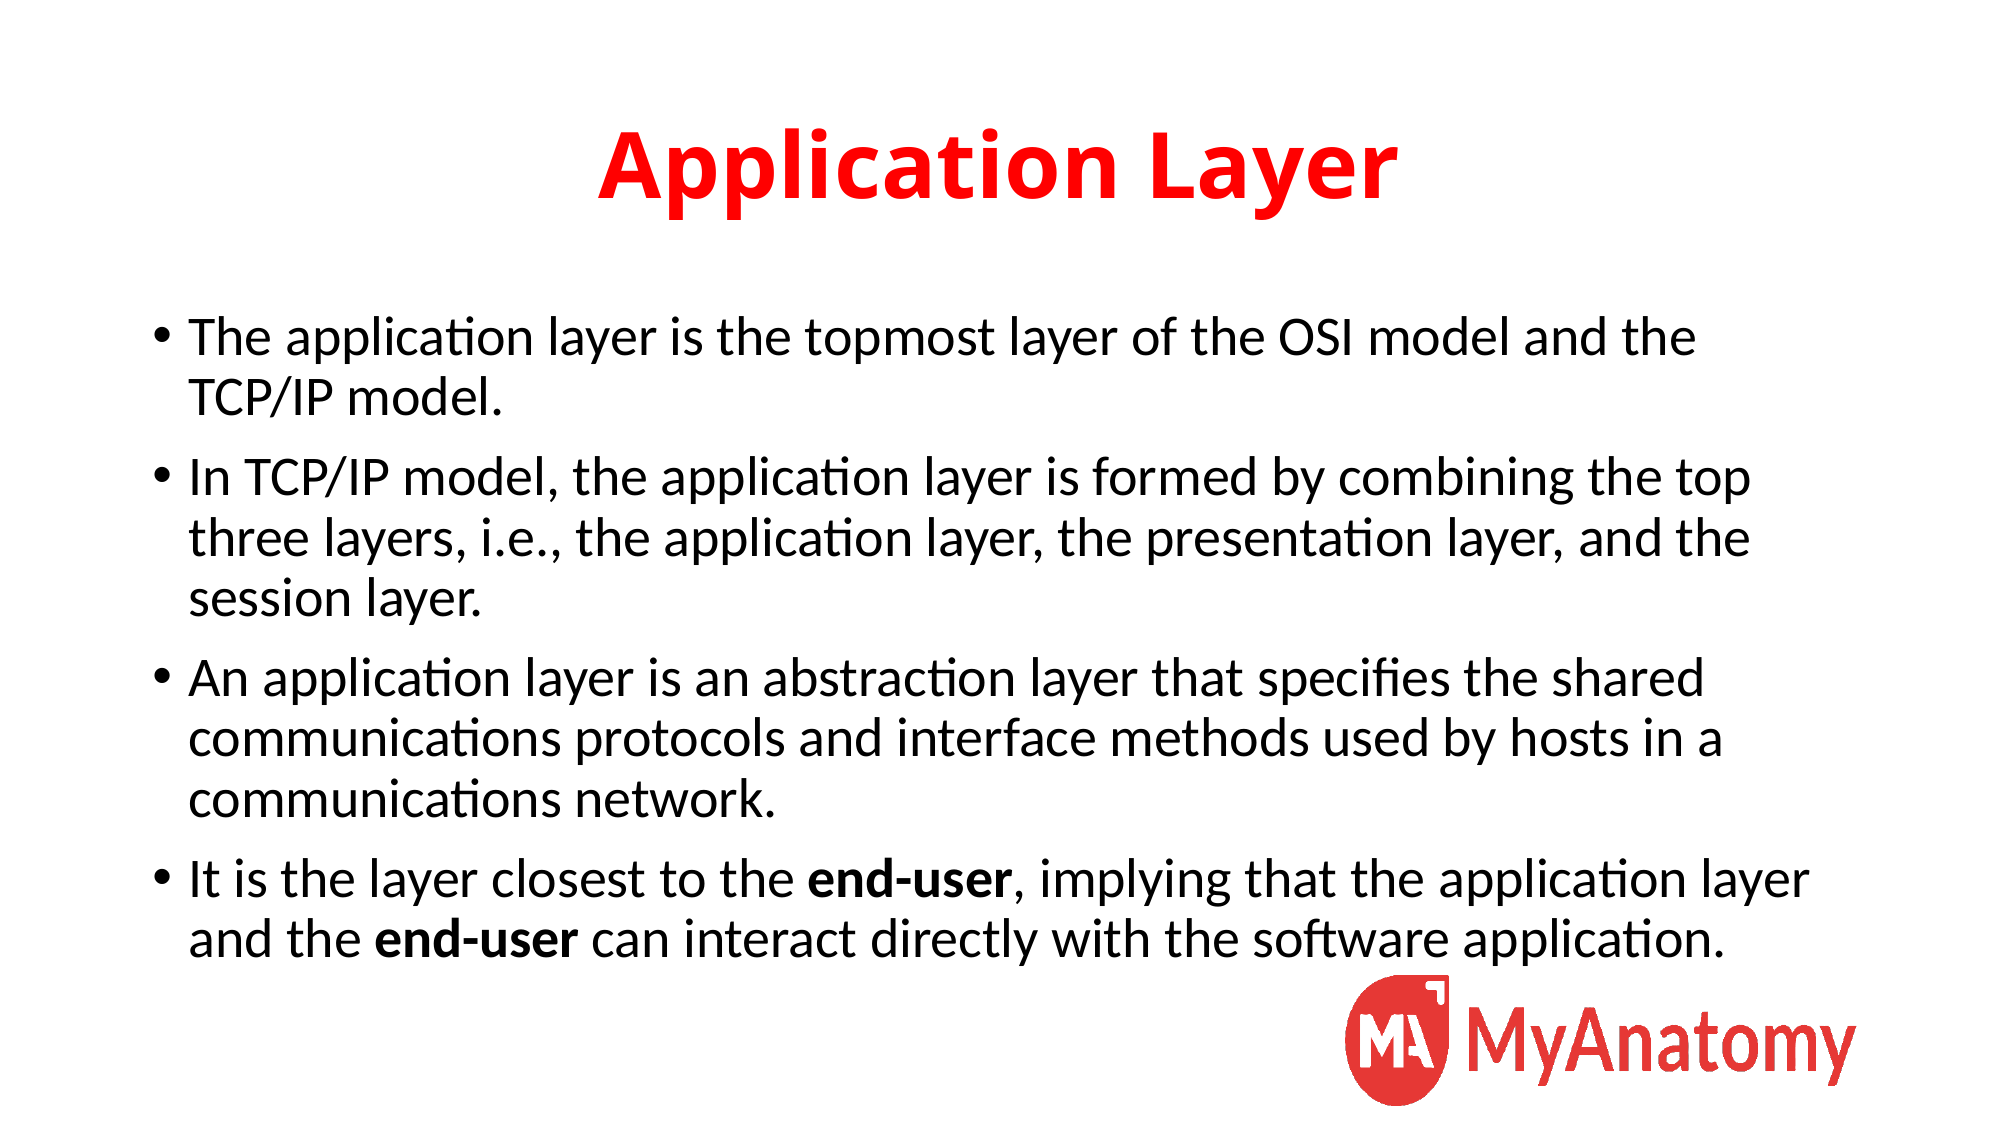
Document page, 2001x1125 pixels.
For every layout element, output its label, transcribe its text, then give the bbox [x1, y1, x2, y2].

picture [1337, 1014, 1863, 1125]
title Application Layer [137, 59, 1863, 278]
list The application layer is the topmost layer of the OSI model and the TCP/IP model. In TCP/IP model, the application layer is formed by combining the top three layers, i.e., the application layer, the presentation layer, and the session layer. An application layer is an abstraction layer that specifies the shared communications protocols and interface methods used by hosts in a communications network. It is the layer closest to the end-user, implying that the application layer and the end-user can interact directly with the software application. [137, 299, 1863, 1014]
